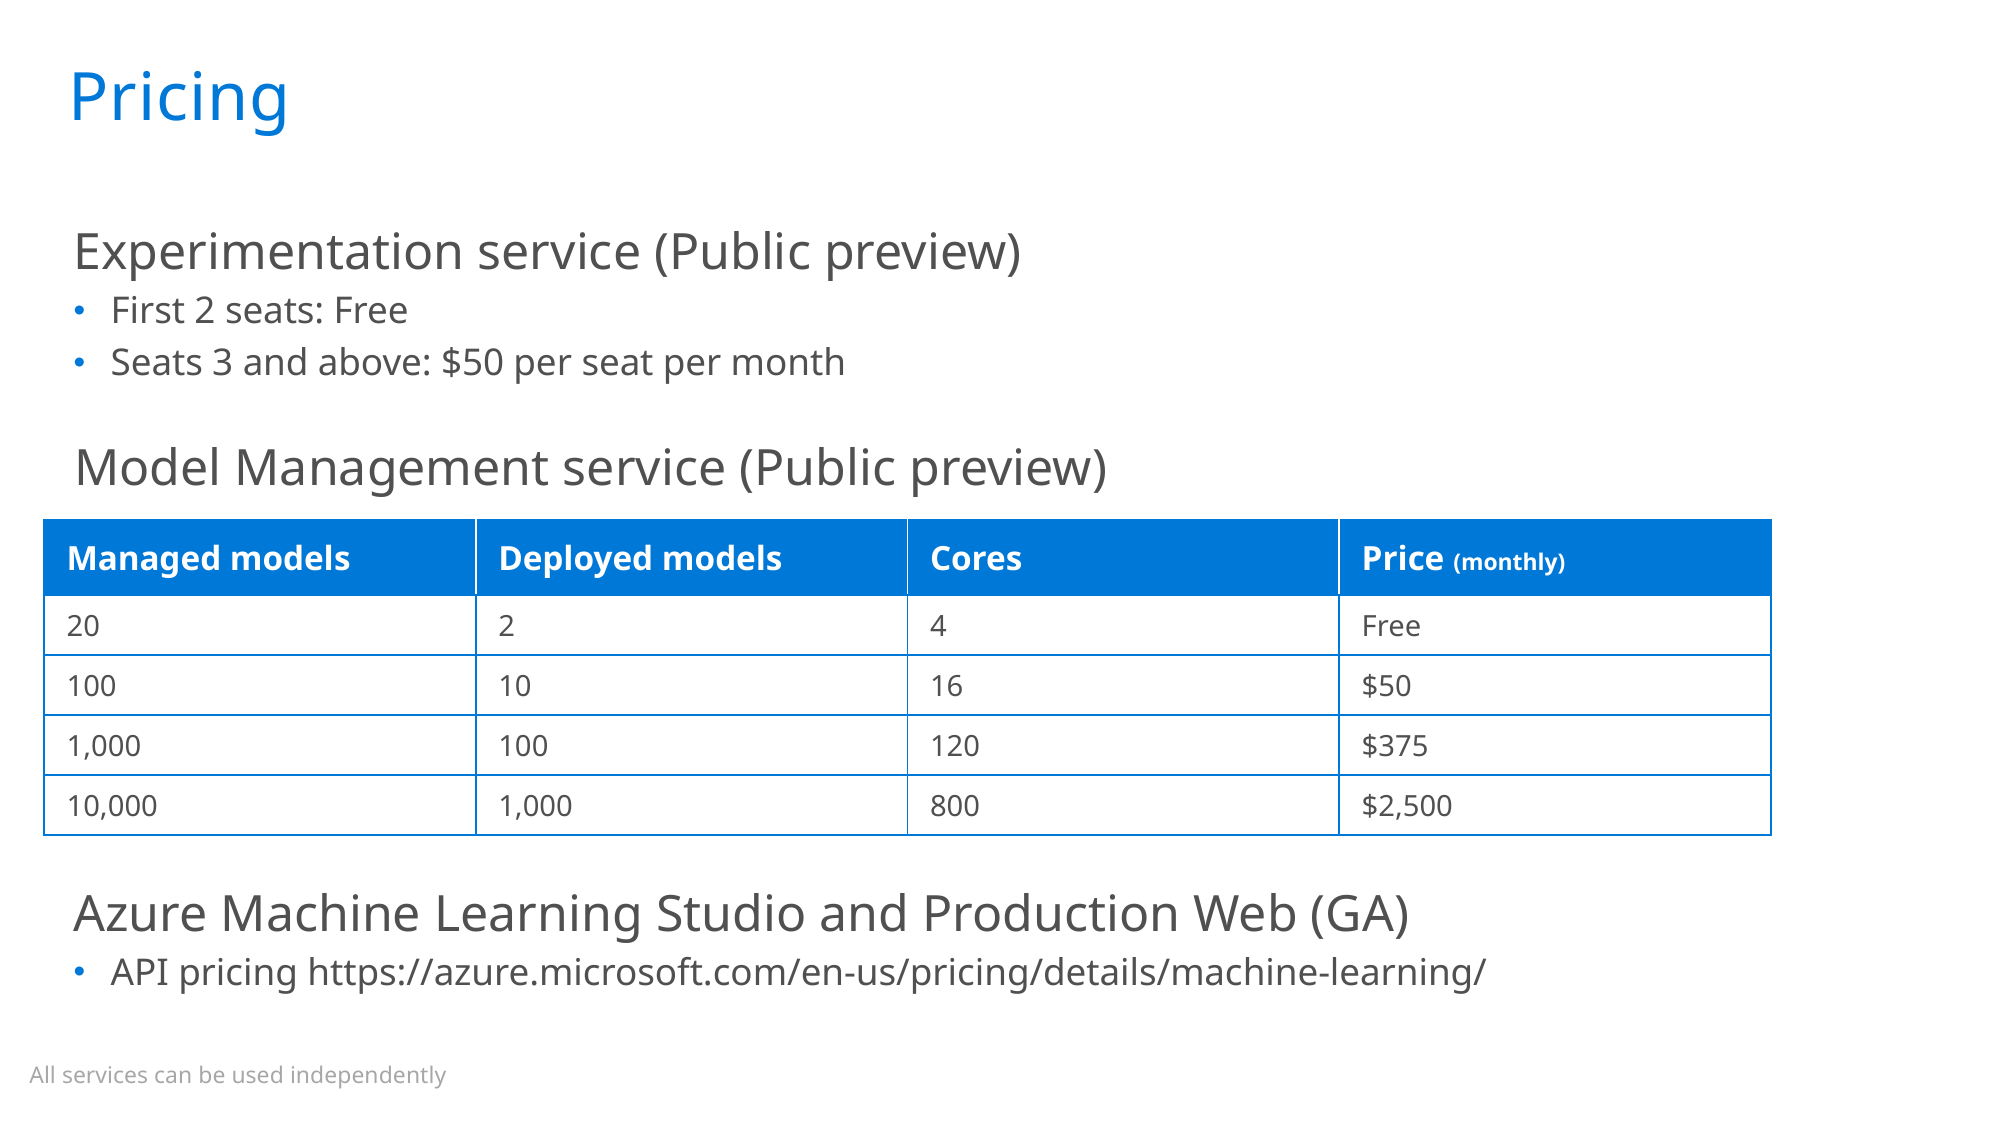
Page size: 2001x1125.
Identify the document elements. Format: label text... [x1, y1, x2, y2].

table_cell 2 [477, 596, 907, 654]
table_cell $2,500 [1340, 776, 1770, 834]
table_header Cores [908, 521, 1338, 594]
table_cell $50 [1340, 656, 1770, 714]
table_cell 120 [908, 716, 1338, 774]
table_cell 4 [908, 596, 1338, 654]
text_box Experimentation service (Public preview) First 2 seats: Free Seats 3 and above: $50 per seat per month [44, 202, 1769, 408]
text_box All services can be used independently [0, 1051, 655, 1101]
table_cell 100 [45, 656, 475, 714]
table_cell 10 [477, 656, 907, 714]
table_cell 10,000 [45, 776, 475, 834]
table_cell Free [1340, 596, 1770, 654]
table_cell 1,000 [45, 716, 475, 774]
table_cell $375 [1340, 716, 1770, 774]
table_cell 1,000 [477, 776, 907, 834]
table_header Managed models [45, 521, 475, 594]
table_cell 100 [477, 716, 907, 774]
table_header Deployed models [477, 521, 907, 594]
table_header Price (monthly) [1340, 521, 1770, 594]
table_cell 16 [908, 656, 1338, 714]
text_box Azure Machine Learning Studio and Production Web (GA) API pricing https://azure.microsoft.com/en-us/pricing/details/machine-learning/ [44, 864, 1769, 1018]
title Pricing [44, 47, 1957, 196]
table_cell 800 [908, 776, 1338, 834]
text_box Model Management service (Public preview) [45, 418, 1770, 520]
table_cell 20 [45, 596, 475, 654]
